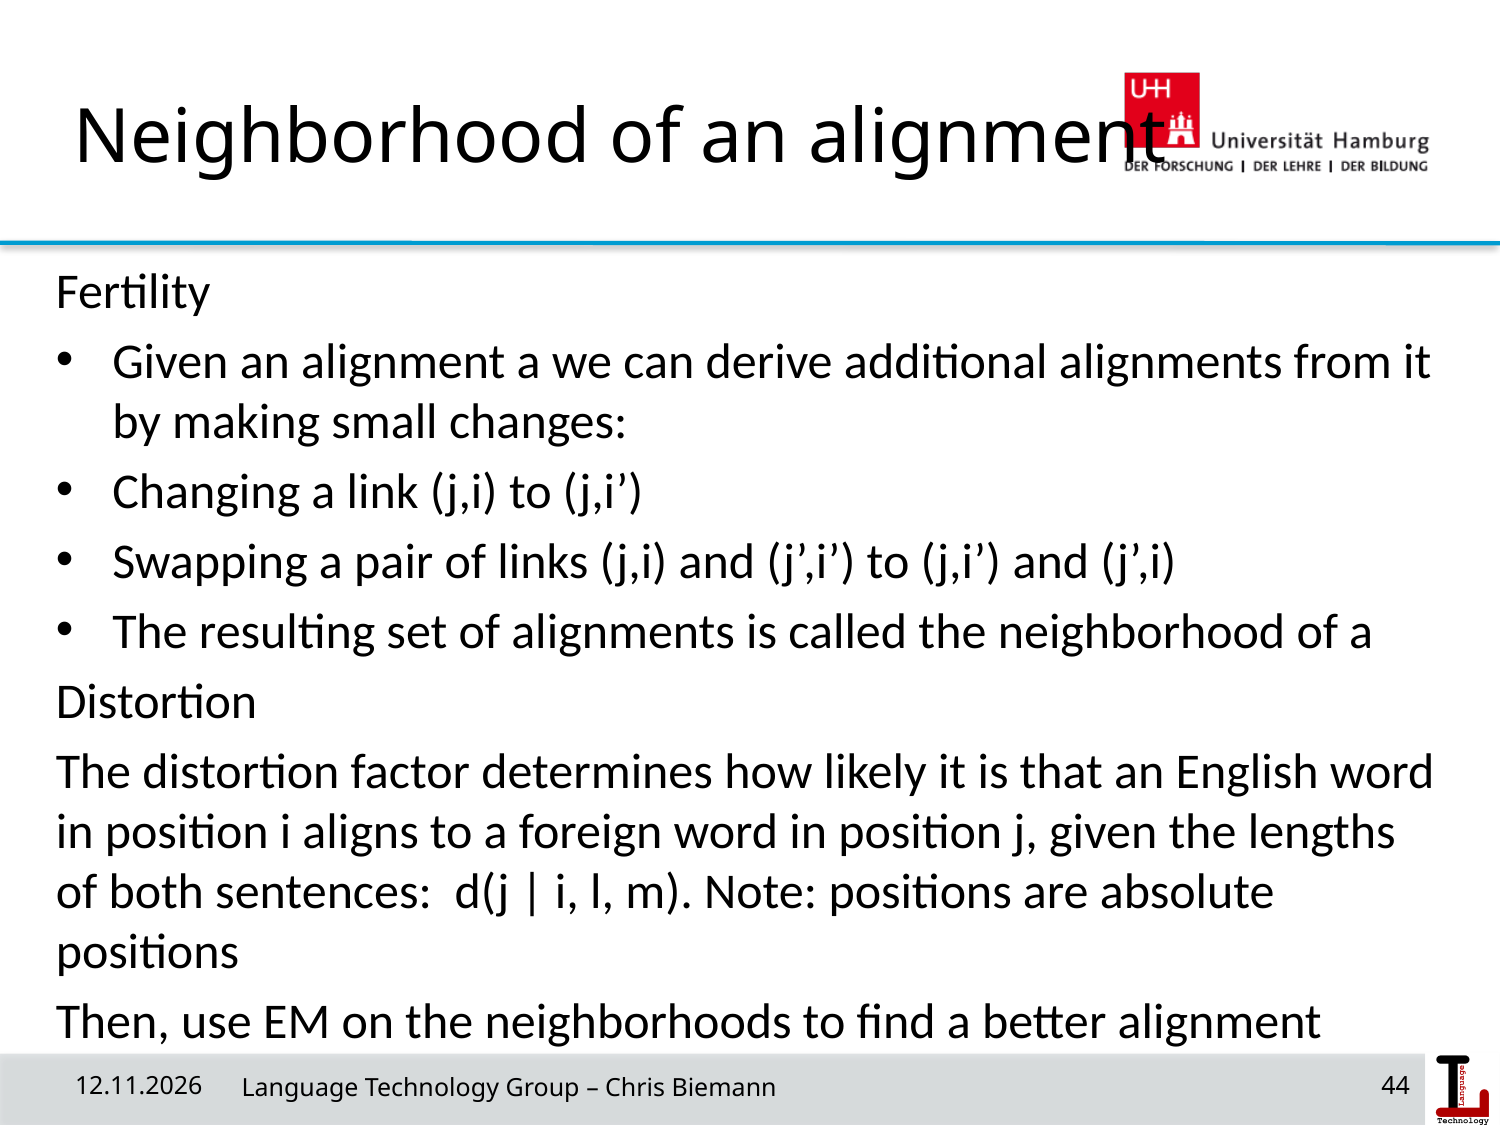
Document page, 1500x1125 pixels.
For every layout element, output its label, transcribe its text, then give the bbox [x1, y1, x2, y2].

text_box 01/07/20 [74, 1056, 224, 1117]
list Fertility Given an alignment a we can derive additional alignments from it by making small changes: Changing a link (j,i) to (j,i’) Swapping a pair of links (j,i) and (j’,i’) to (j,i’) and (j’,i) The resulting set of alignments is called the neighborhood of a Distortion The distortion factor determines how likely it is that an English word in position i aligns to a foreign word in position j, given the lengths of both sentences: d(j | i, l, m). Note: positions are absolute positions Then, use EM on the neighborhoods to find a better alignment [41, 250, 1459, 1037]
text_box Language Technology Group – Chris Biemann [235, 1056, 978, 1117]
slide_number 44 [1196, 1056, 1425, 1117]
picture [1425, 1052, 1500, 1125]
title Neighborhood of an alignment [58, 80, 1187, 218]
